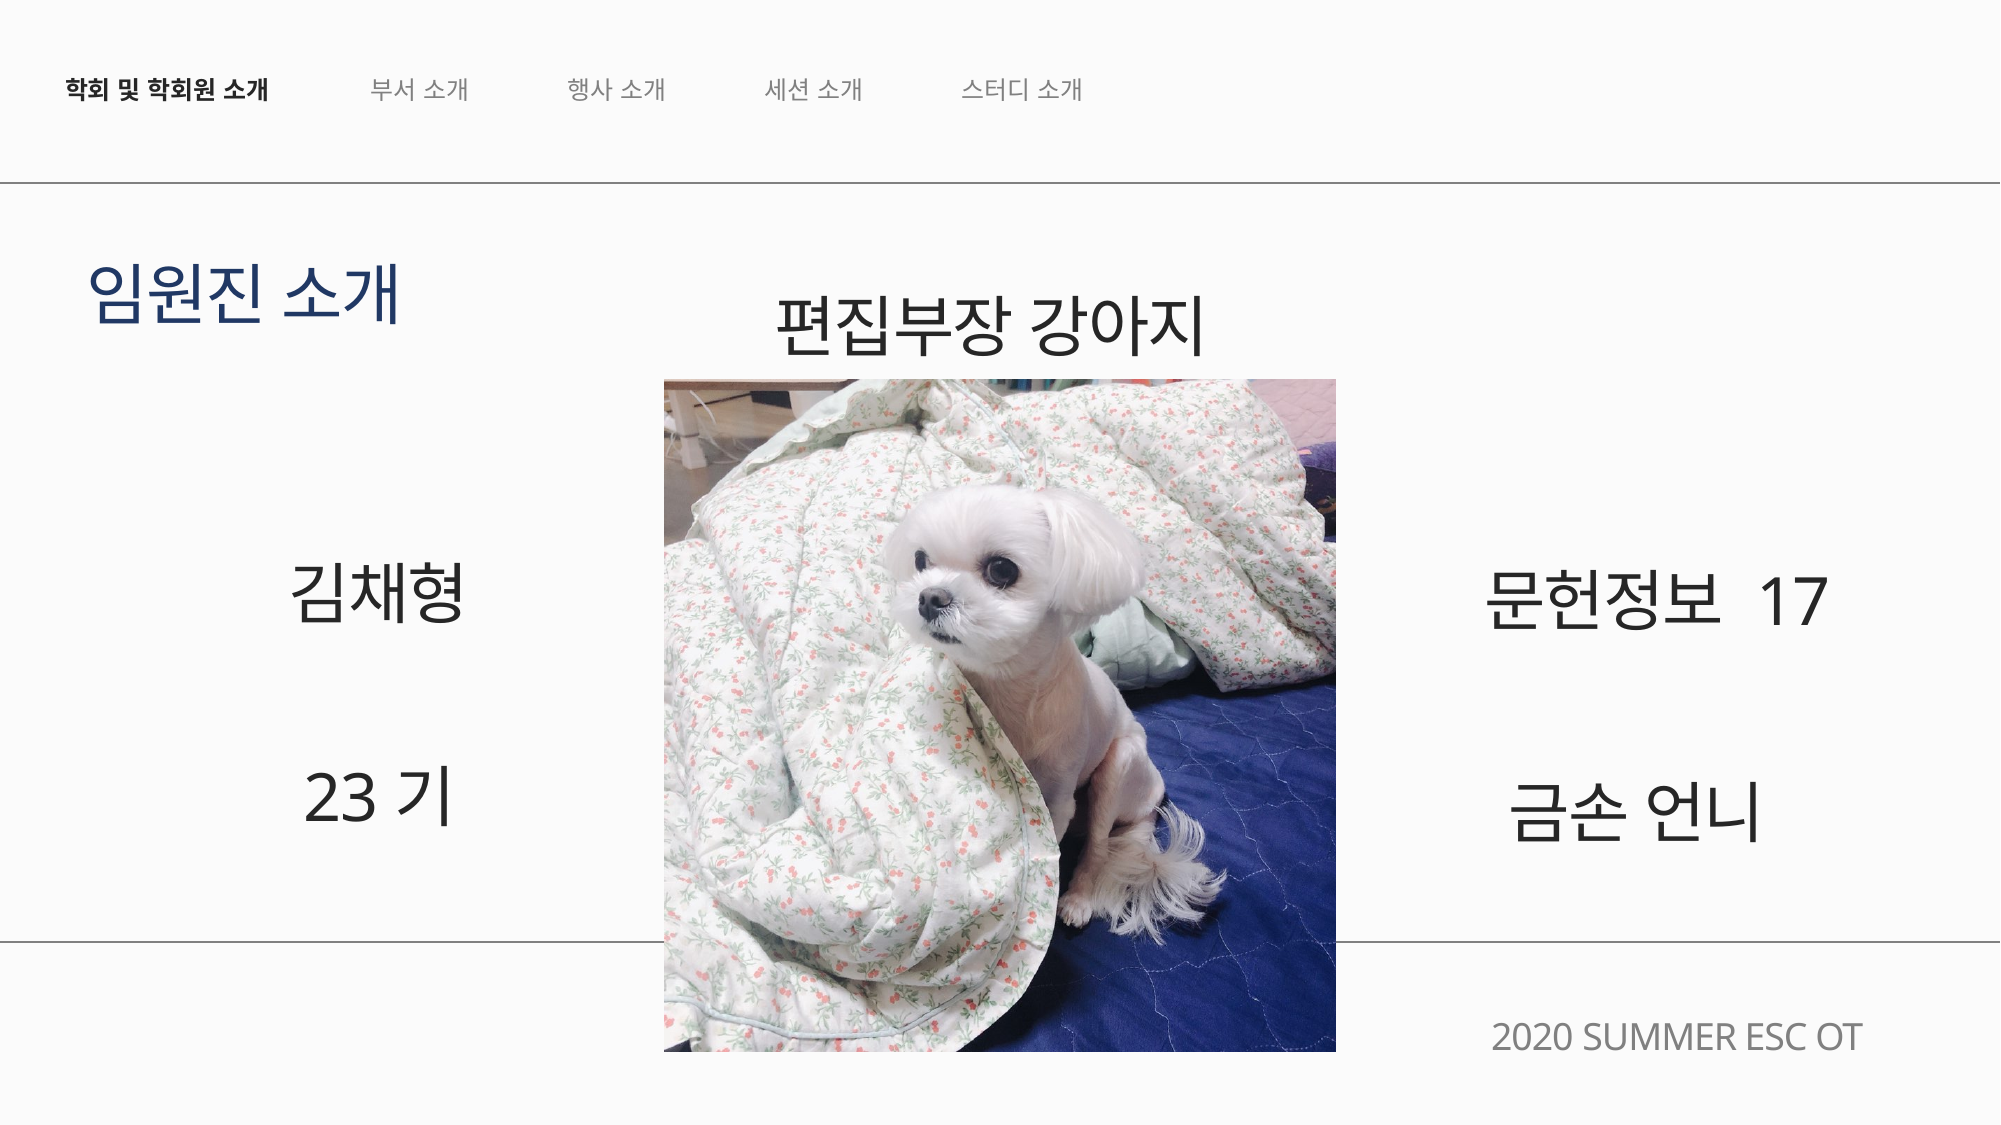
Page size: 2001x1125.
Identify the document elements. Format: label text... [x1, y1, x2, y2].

text_box 문헌정보 17 [1393, 543, 1922, 647]
picture [664, 379, 1336, 1052]
text_box 임원진 소개 [71, 237, 1201, 341]
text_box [44, 64, 1102, 113]
text_box 김채형 [114, 536, 644, 640]
text_box 23기 [115, 739, 645, 842]
text_box 2020 SUMMER ESC OT [1475, 1001, 1878, 1066]
text_box 편집부장 강아지 [636, 269, 1347, 372]
text_box 금손 언니 [1372, 755, 1902, 859]
